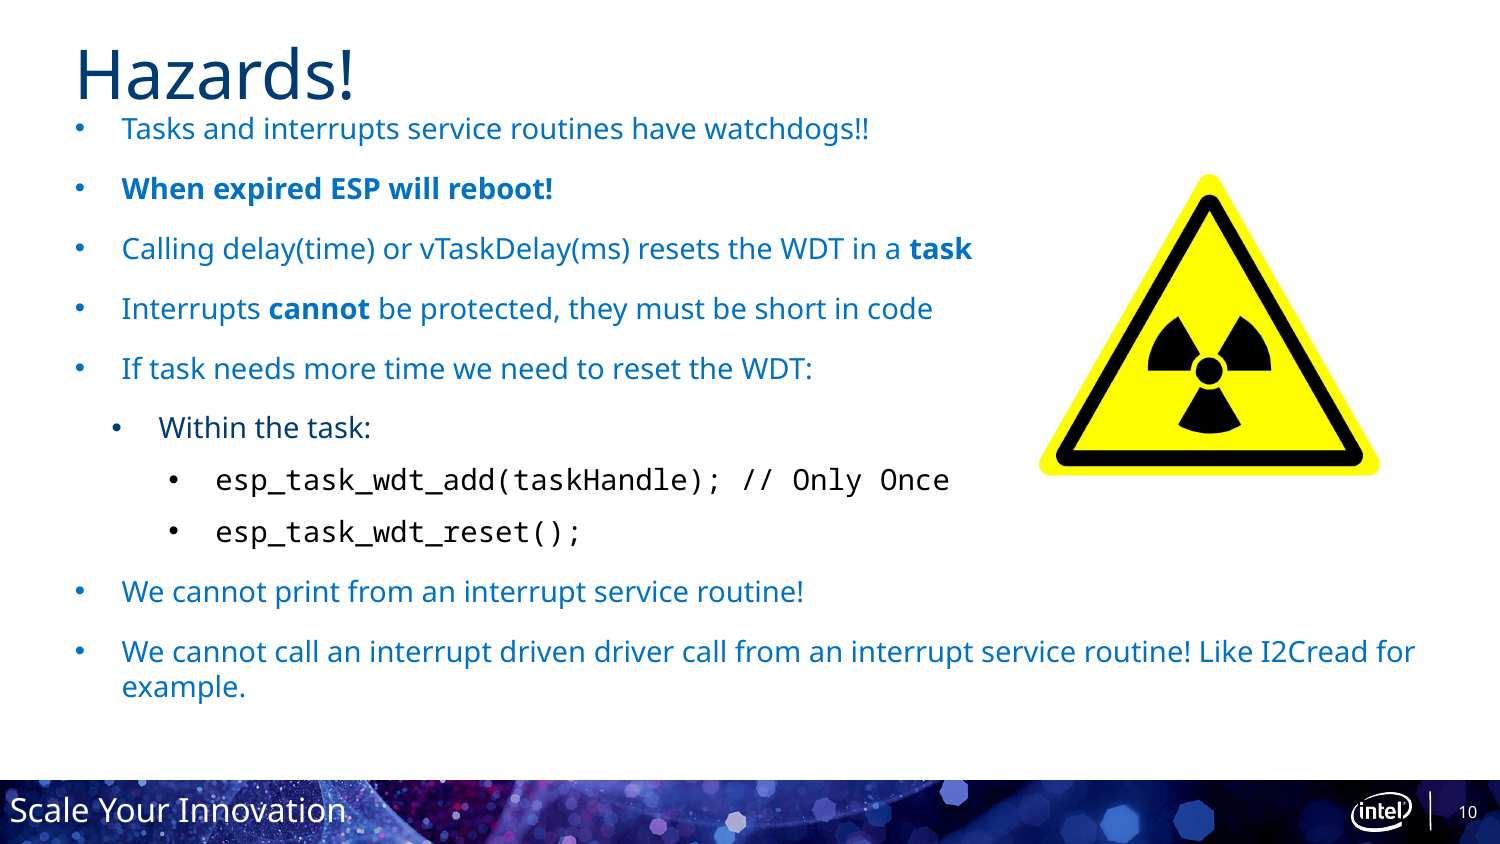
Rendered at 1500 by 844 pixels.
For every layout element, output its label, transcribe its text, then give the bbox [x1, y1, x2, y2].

list Tasks and interrupts service routines have watchdogs!! When expired ESP will reboot! Calling delay(time) or vTaskDelay(ms) resets the WDT in a task Interrupts cannot be protected, they must be short in code If task needs more time we need to reset the WDT: Within the task: esp_task_wdt_add(taskHandle); // Only Once esp_task_wdt_reset(); We cannot print from an interrupt service routine! We cannot call an interrupt driven driver call from an interrupt service routine! Like I2Cread for example. [74, 110, 1425, 696]
slide_number 10 [1127, 791, 1478, 837]
picture [1038, 174, 1381, 477]
picture [0, 780, 1500, 844]
title Hazards! [74, 50, 1425, 110]
